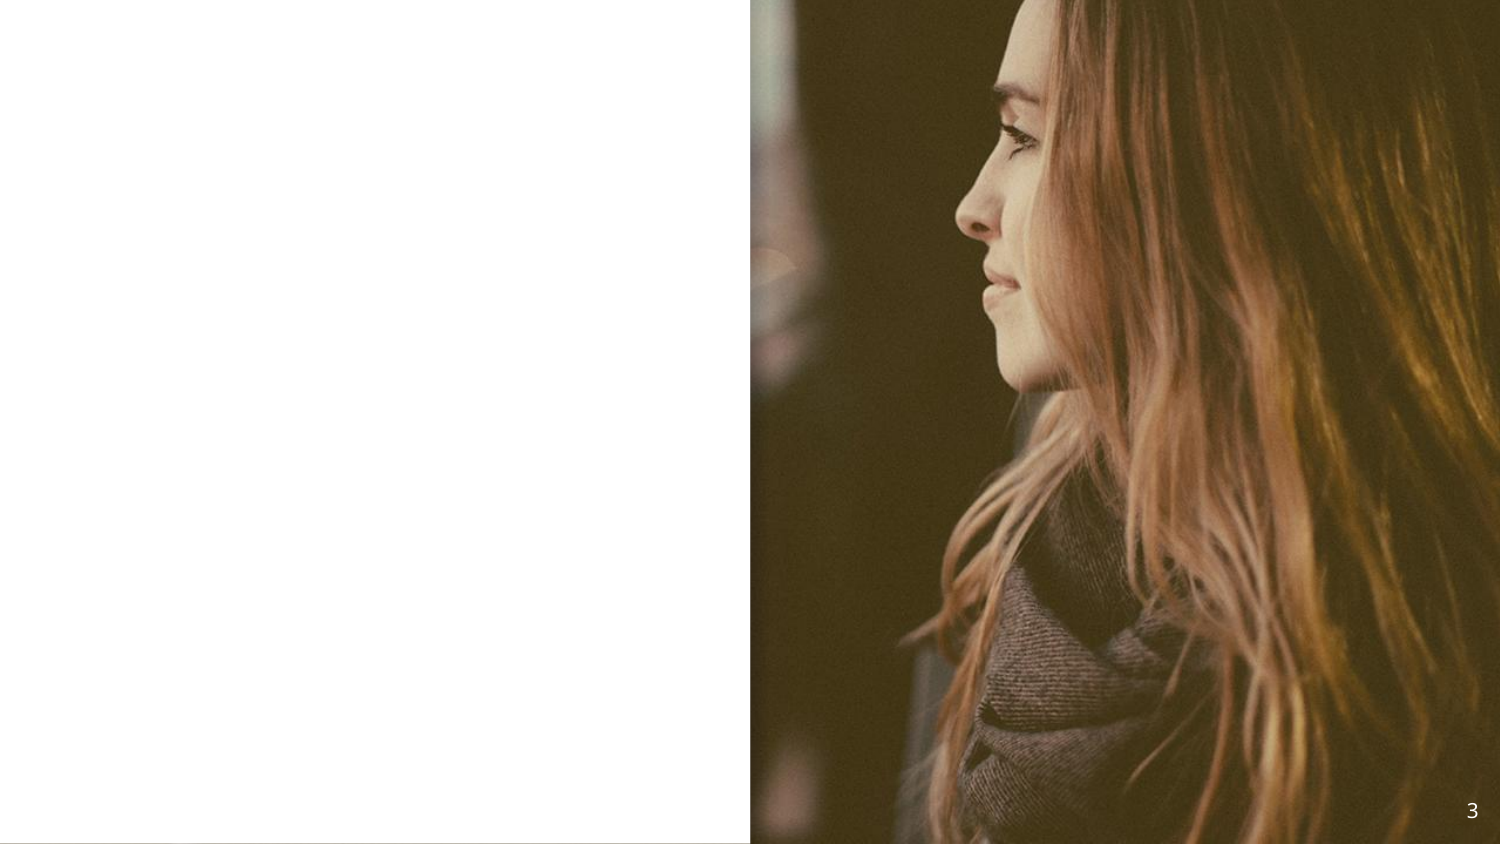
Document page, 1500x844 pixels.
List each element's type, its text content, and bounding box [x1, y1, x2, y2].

picture [751, 0, 1500, 844]
slide_number 3 [1403, 779, 1494, 844]
